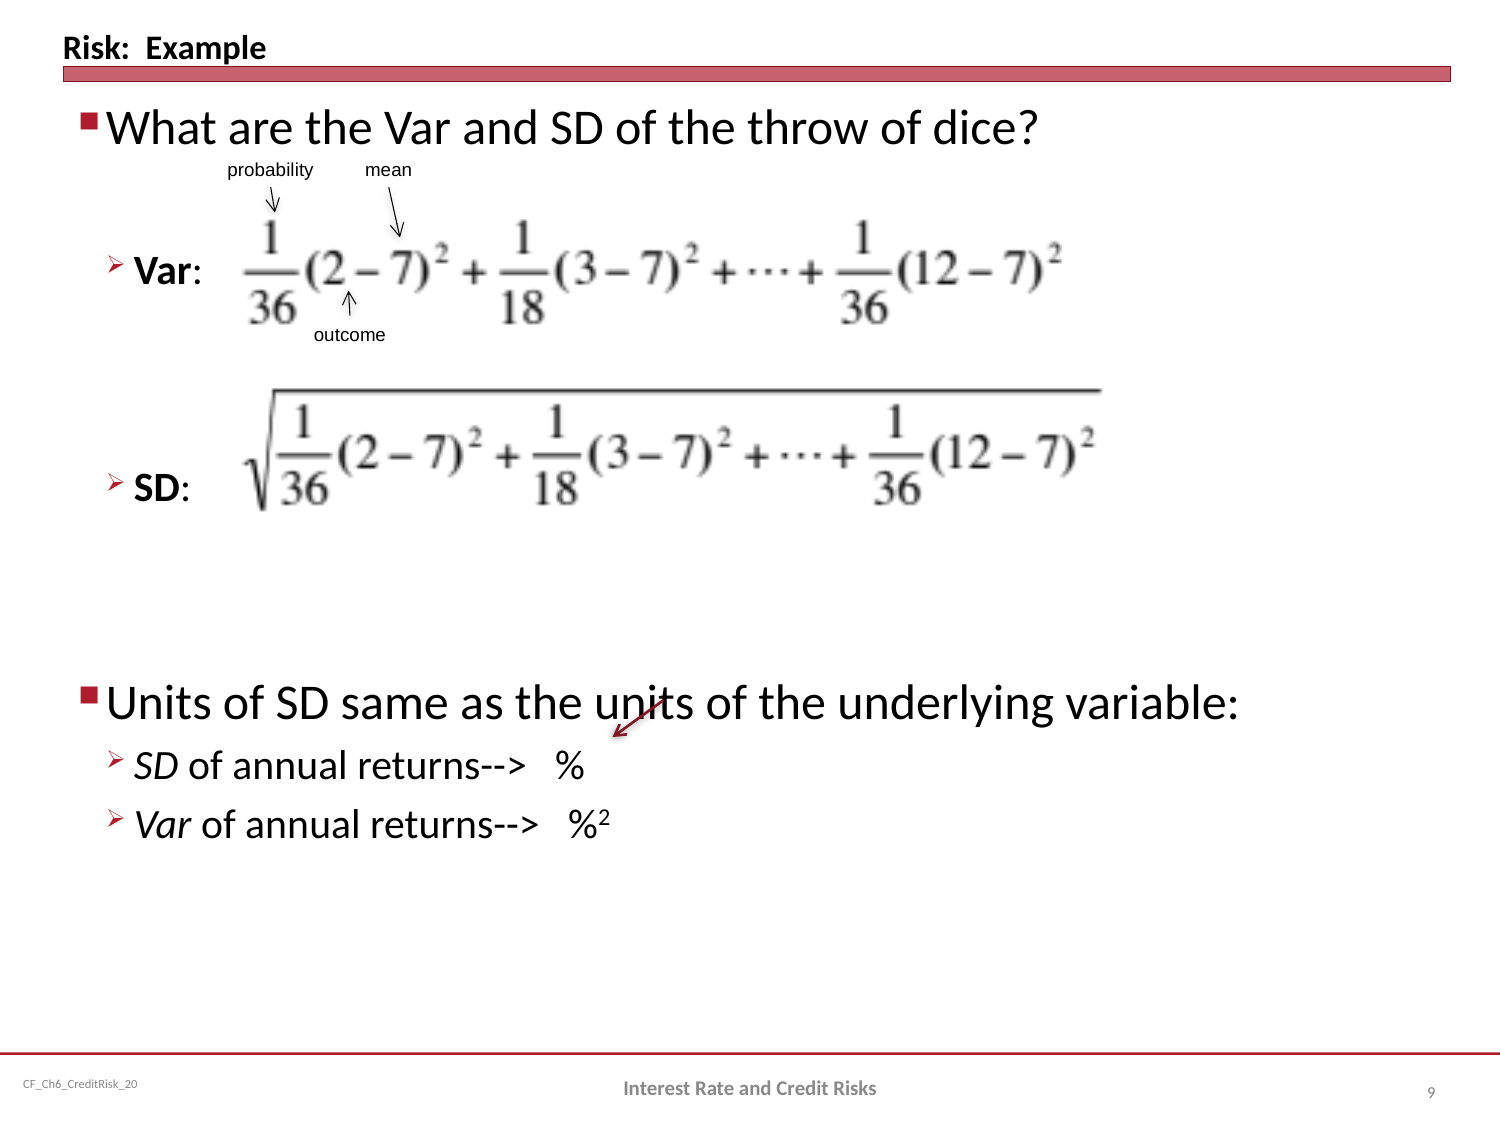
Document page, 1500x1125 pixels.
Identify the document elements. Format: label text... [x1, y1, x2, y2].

slide_number 9 [1375, 1061, 1451, 1122]
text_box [612, 699, 665, 738]
footer Interest Rate and Credit Risks [512, 1056, 988, 1117]
text_box mean [350, 149, 428, 188]
title Risk: Example [62, 6, 1451, 67]
list What are the Var and SD of the throw of dice? Var: SD: Units of SD same as the units of the underlying variable: SD of annual returns--> % Var of annual returns--> %2 [63, 87, 1451, 1041]
text_box outcome [298, 335, 401, 353]
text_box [237, 212, 1063, 326]
text_box probability [212, 149, 329, 188]
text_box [270, 187, 276, 213]
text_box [237, 387, 1103, 513]
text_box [388, 187, 401, 238]
